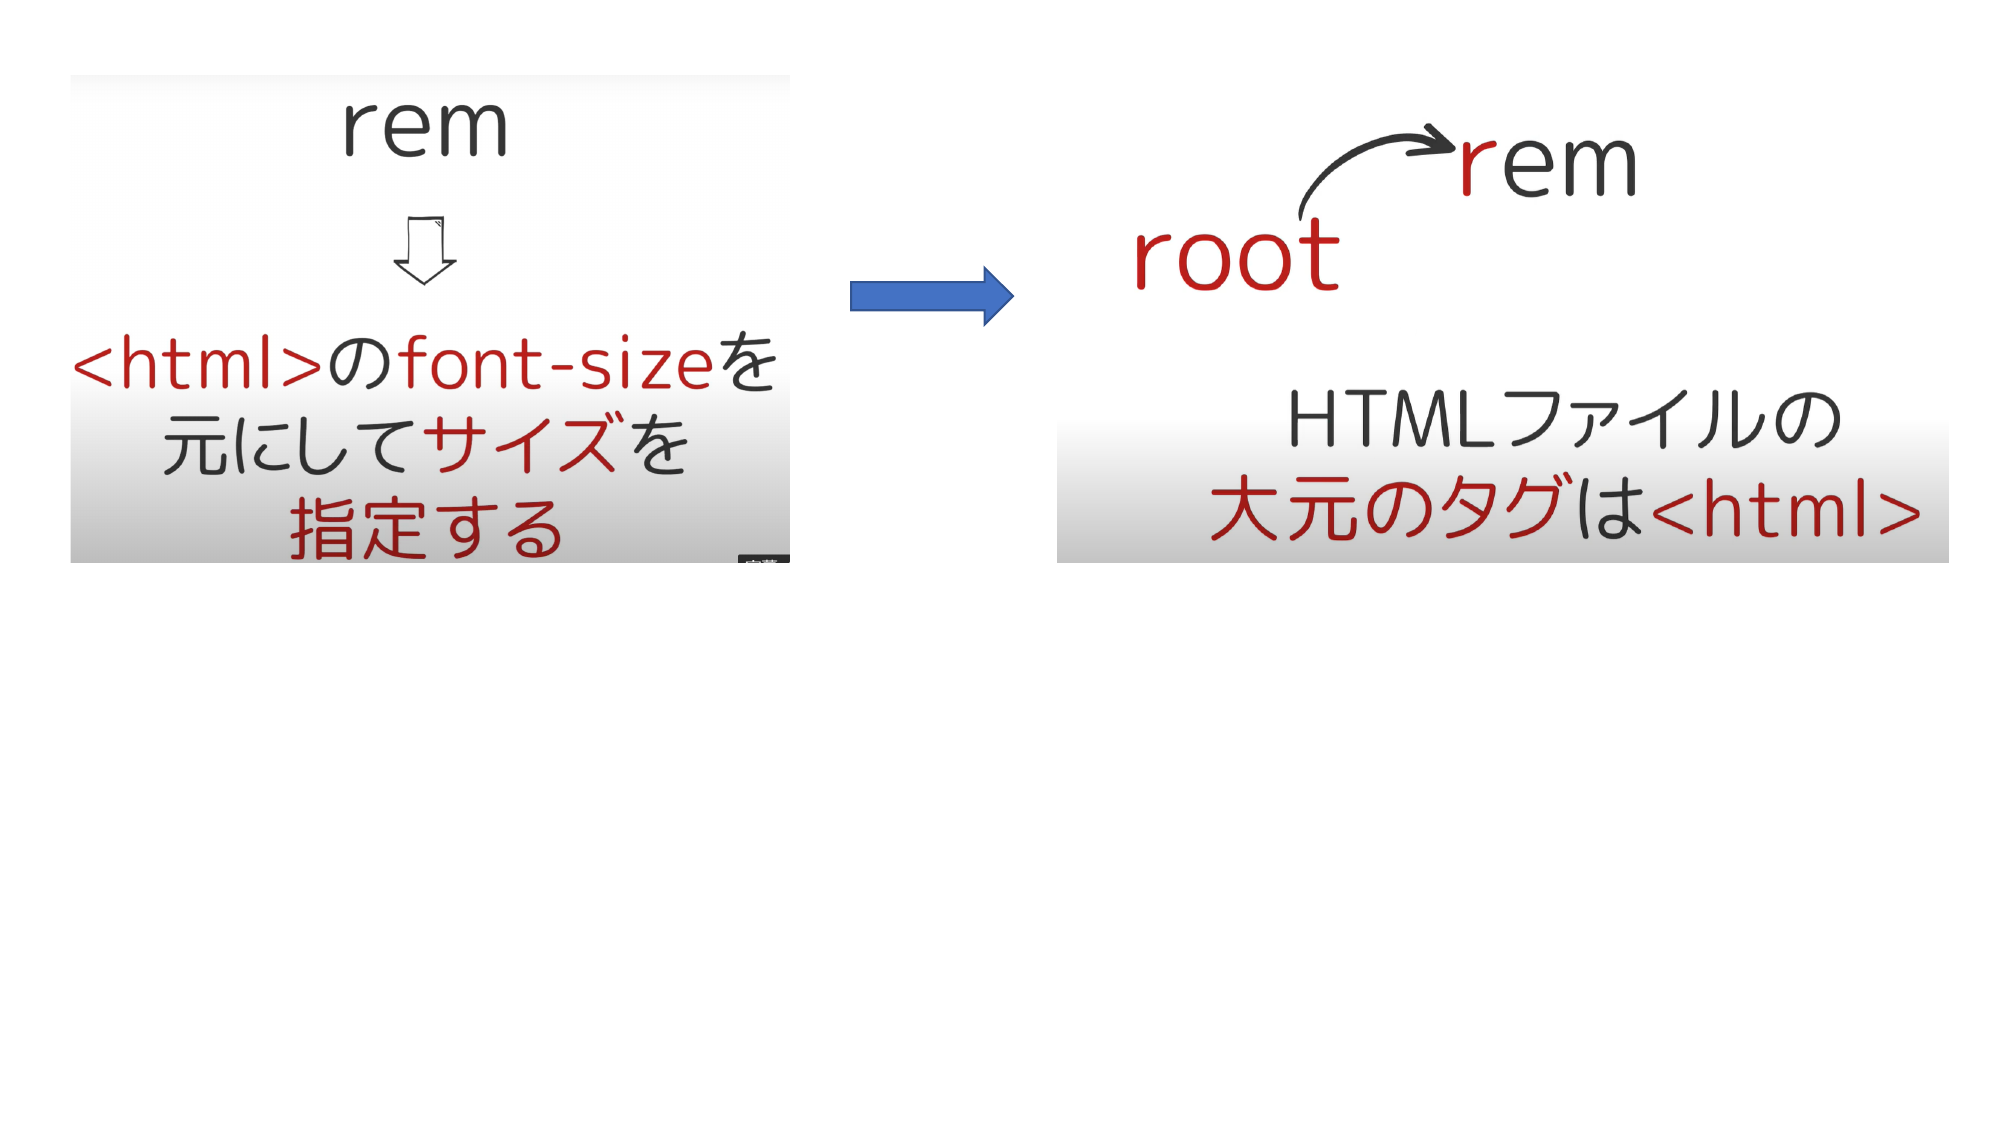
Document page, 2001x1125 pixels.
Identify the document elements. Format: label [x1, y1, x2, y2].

picture [1057, 75, 1949, 563]
text_box [850, 265, 1015, 327]
picture [70, 75, 790, 563]
